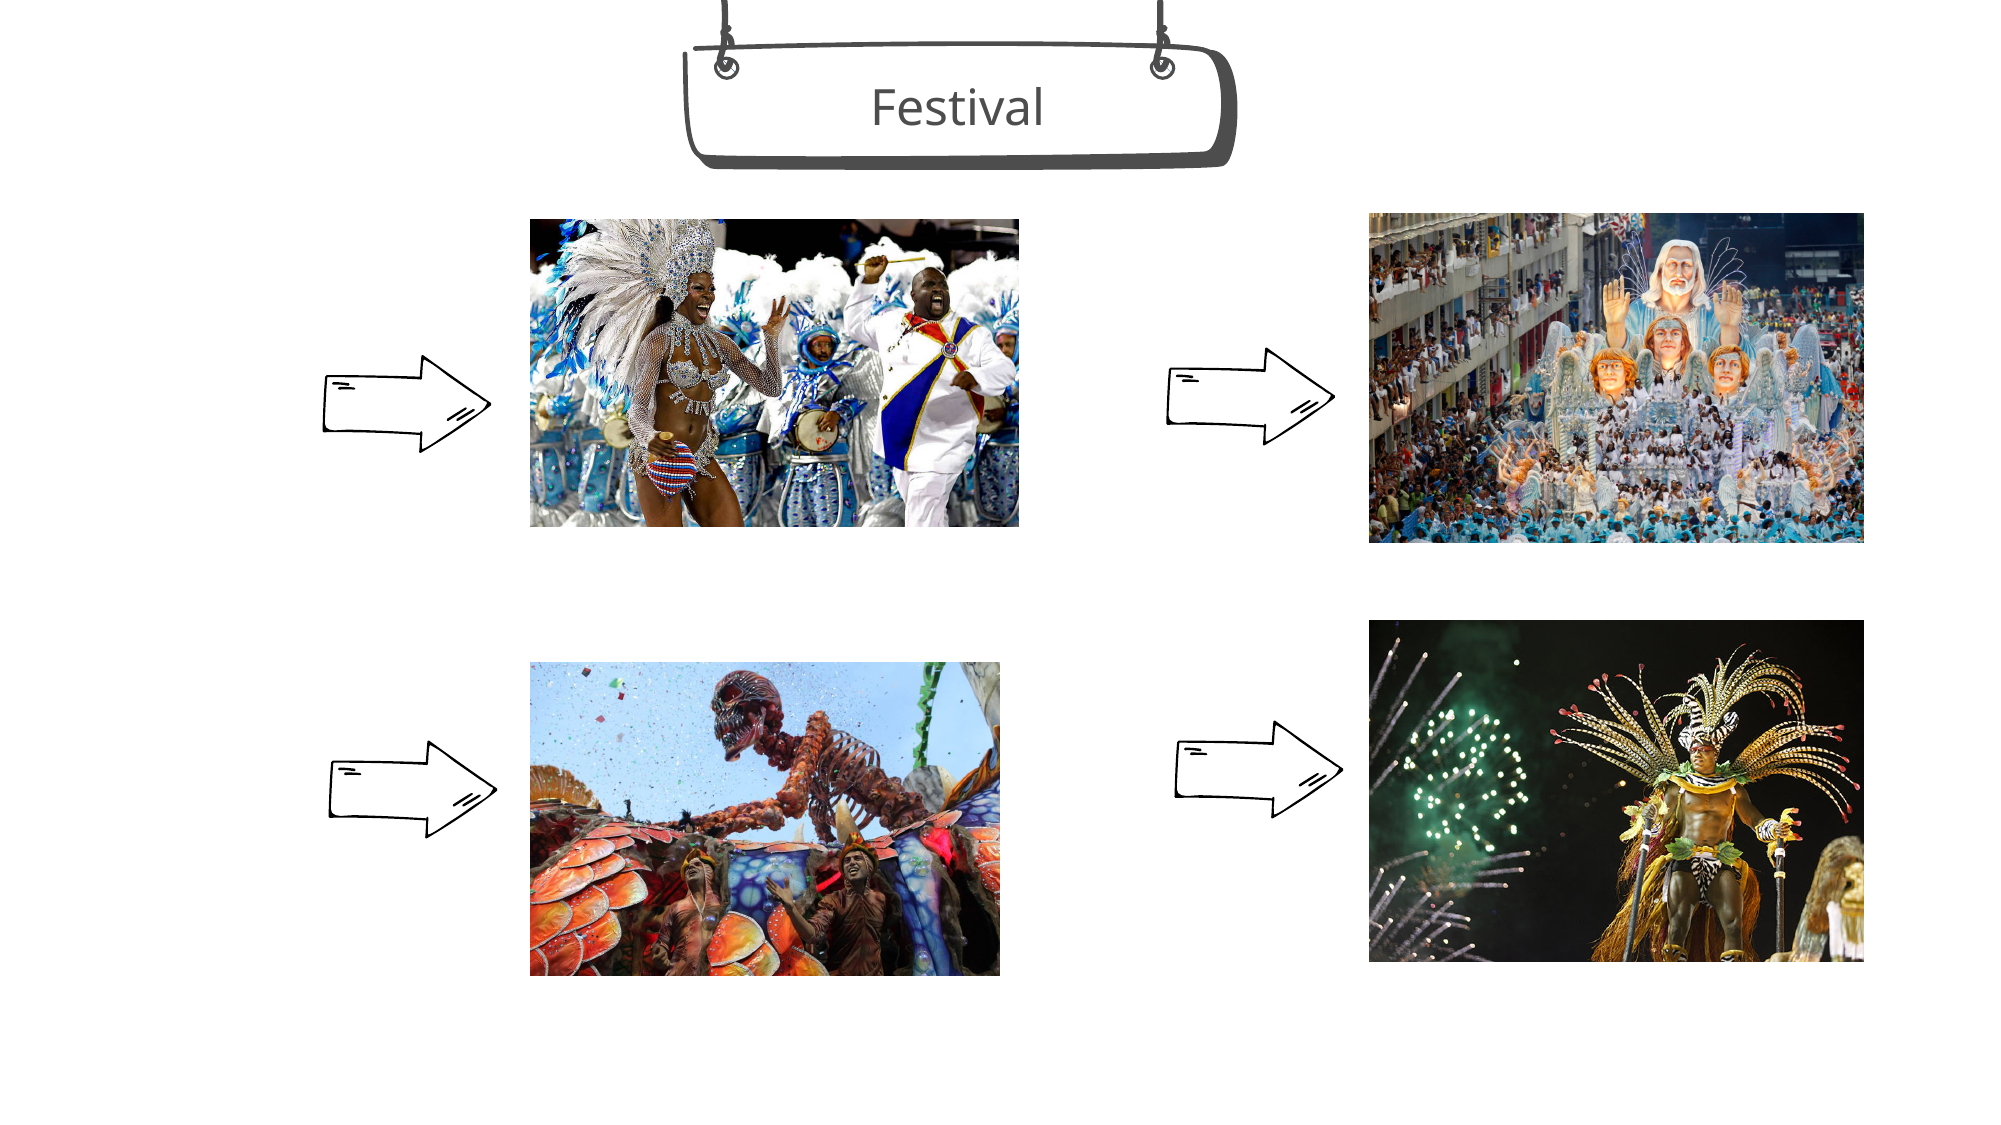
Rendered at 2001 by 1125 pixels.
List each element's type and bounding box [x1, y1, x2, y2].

picture [1209, 684, 1308, 855]
picture [1369, 213, 1864, 543]
text_box [684, 0, 1236, 168]
picture [1369, 620, 1864, 962]
picture [357, 319, 456, 489]
picture [1200, 311, 1300, 481]
picture [530, 219, 1019, 527]
picture [530, 661, 1000, 976]
picture [1563, 537, 1571, 543]
picture [363, 704, 462, 875]
